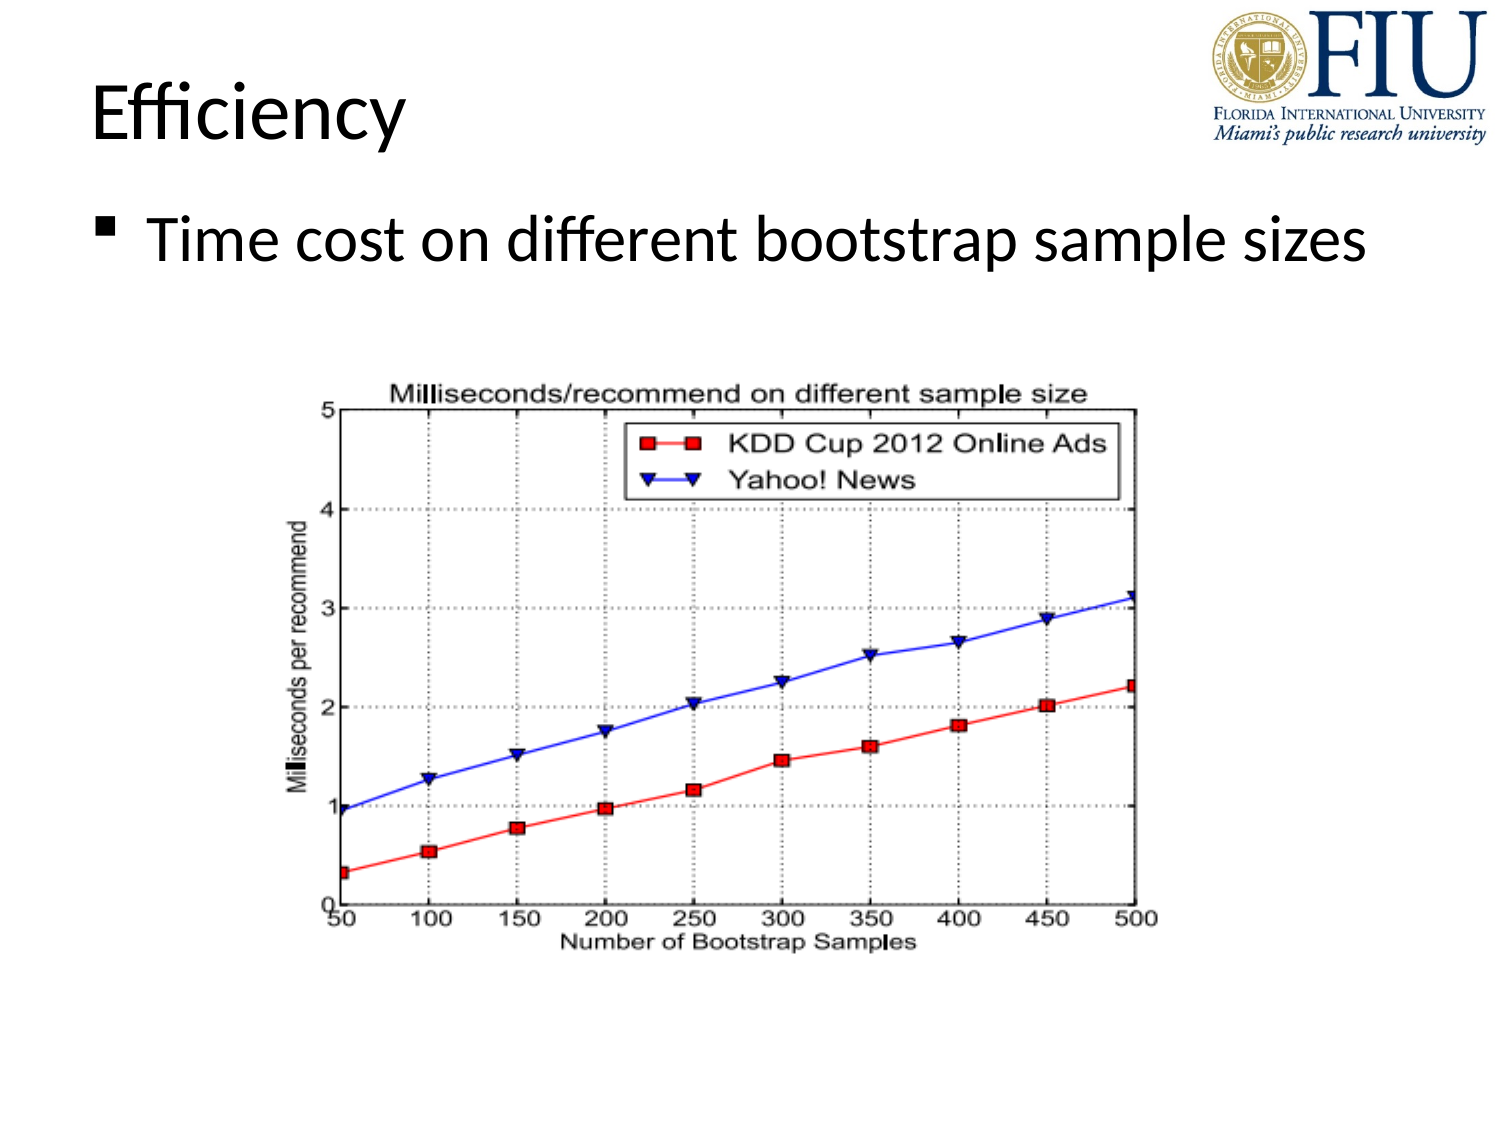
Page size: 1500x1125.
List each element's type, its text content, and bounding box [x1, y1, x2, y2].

picture [260, 376, 1188, 959]
list Time cost on different bootstrap sample sizes [75, 187, 1425, 313]
title Efficiency [75, 12, 1188, 187]
picture [1200, 0, 1500, 150]
